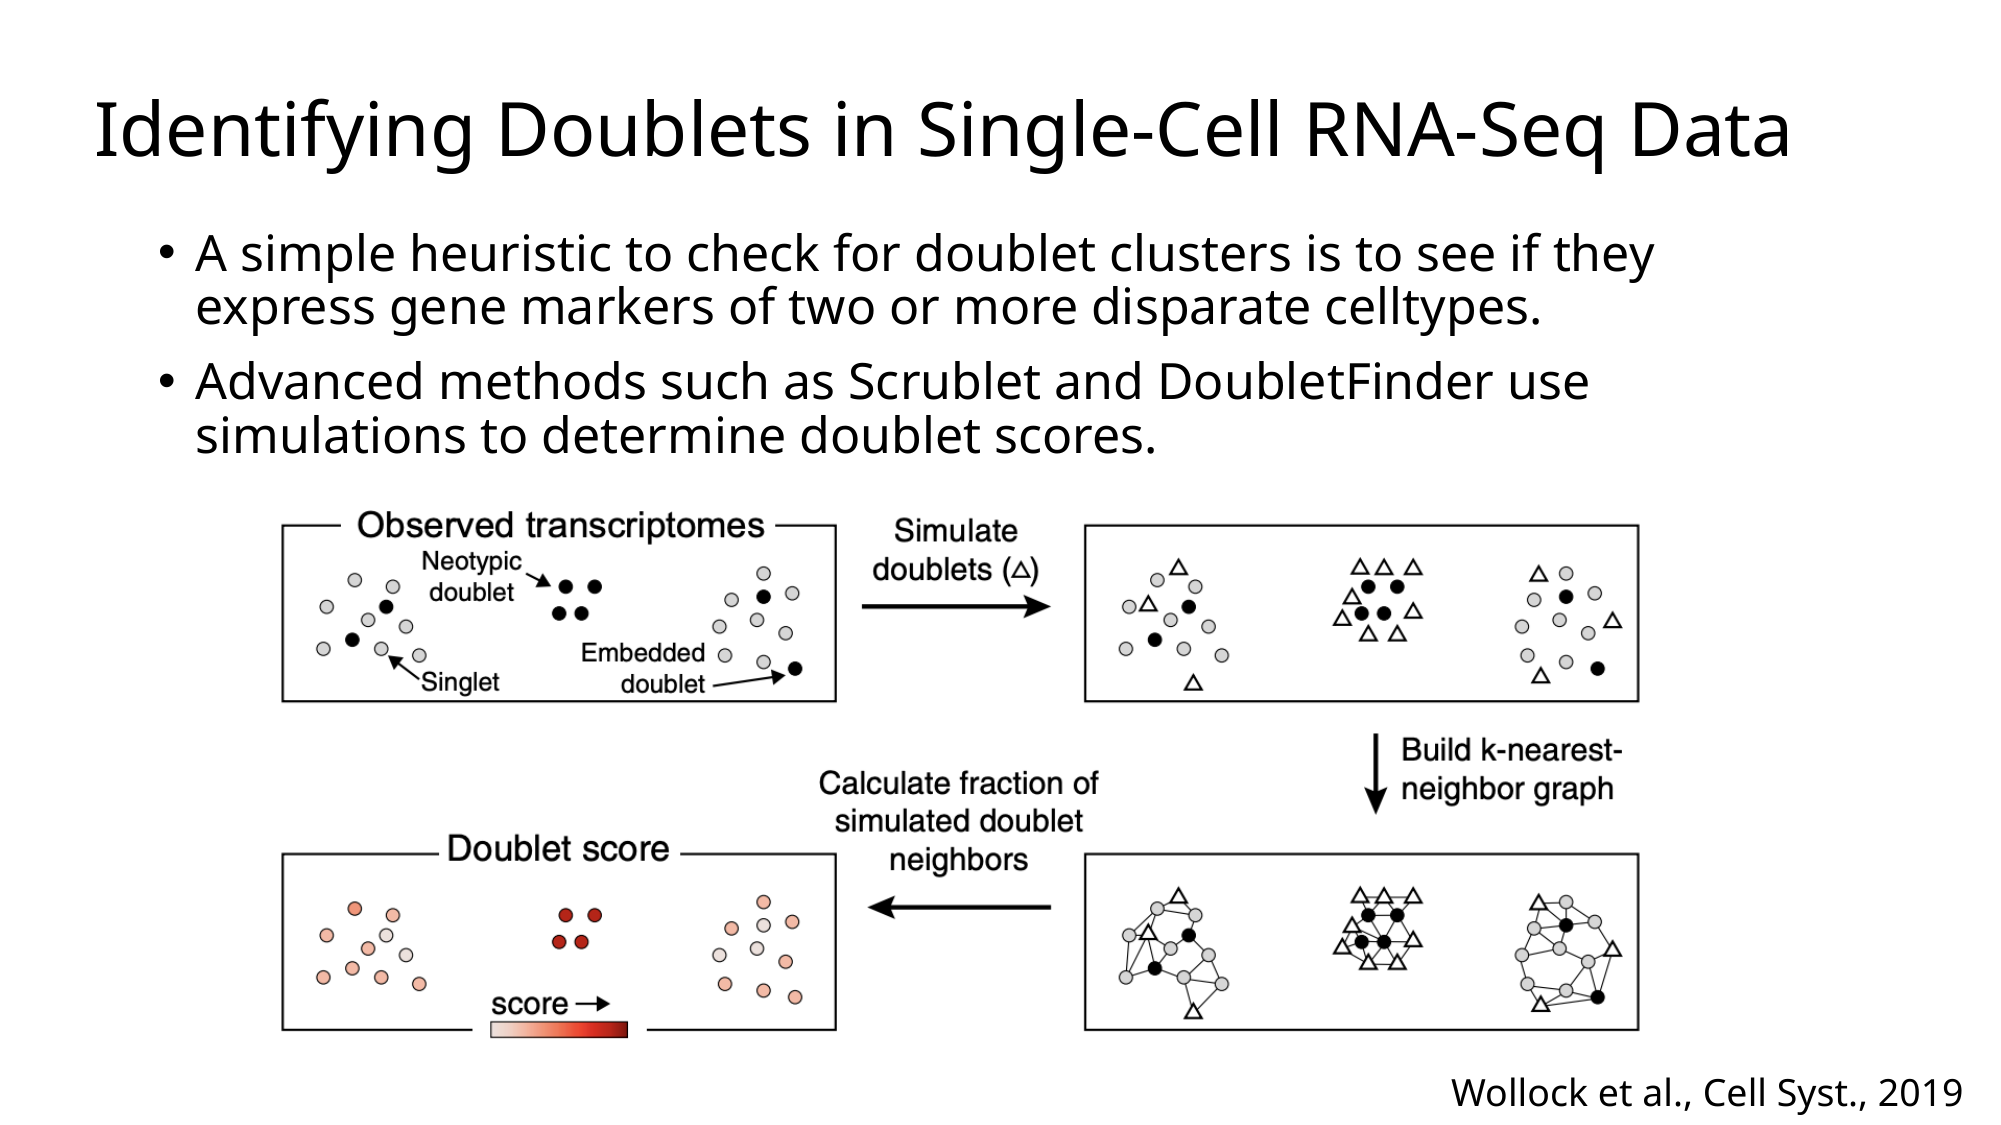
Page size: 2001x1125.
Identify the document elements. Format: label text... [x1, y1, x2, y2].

picture [247, 506, 1671, 1082]
list A simple heuristic to check for doublet clusters is to see if they express gene markers of two or more disparate celltypes. Advanced methods such as Scrublet and DoubletFinder use simulations to determine doublet scores. [143, 220, 1812, 497]
text_box Wollock et al., Cell Syst., 2019 [1436, 1061, 1979, 1122]
title Identifying Doublets in Single-Cell RNA-Seq Data [79, 43, 1812, 221]
